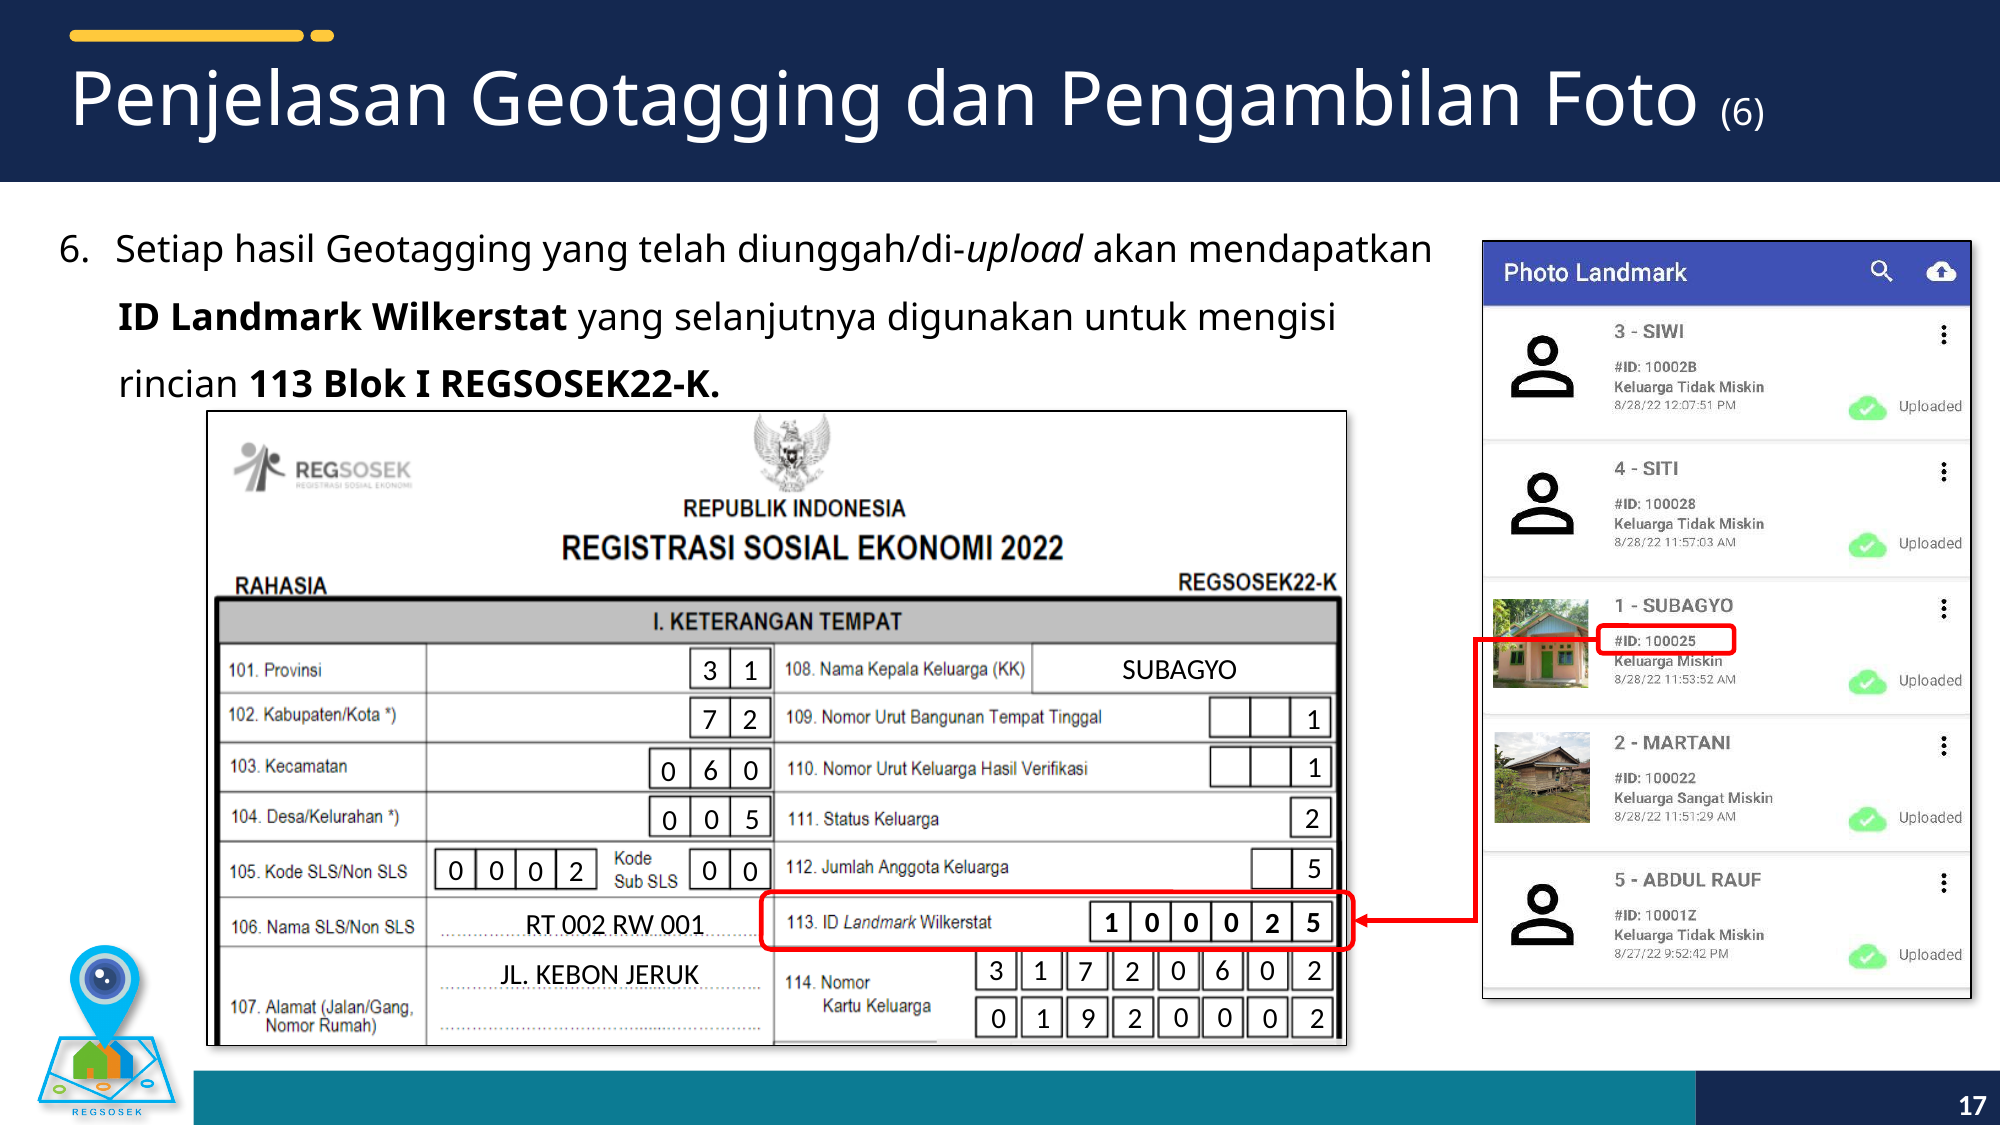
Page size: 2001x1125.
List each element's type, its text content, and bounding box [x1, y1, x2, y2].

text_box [1353, 639, 1599, 921]
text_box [69, 29, 335, 42]
text_box [199, 1070, 1696, 1125]
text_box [1483, 241, 1971, 998]
text_box Setiap hasil Geotagging yang telah diunggah/di-upload akan mendapatkan ID Landmark Wilkerstat yang selanjutnya digunakan untuk mengisi rincian 113 Blok I REGSOSEK22-K. [44, 195, 1459, 413]
slide_number ‹#› [1929, 1073, 2000, 1125]
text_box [207, 411, 1354, 1046]
text_box [1696, 1070, 2000, 1125]
text_box [0, 0, 2000, 182]
picture [15, 935, 194, 1125]
text_box Penjelasan Geotagging dan Pengambilan Foto (6) [54, 24, 1902, 182]
